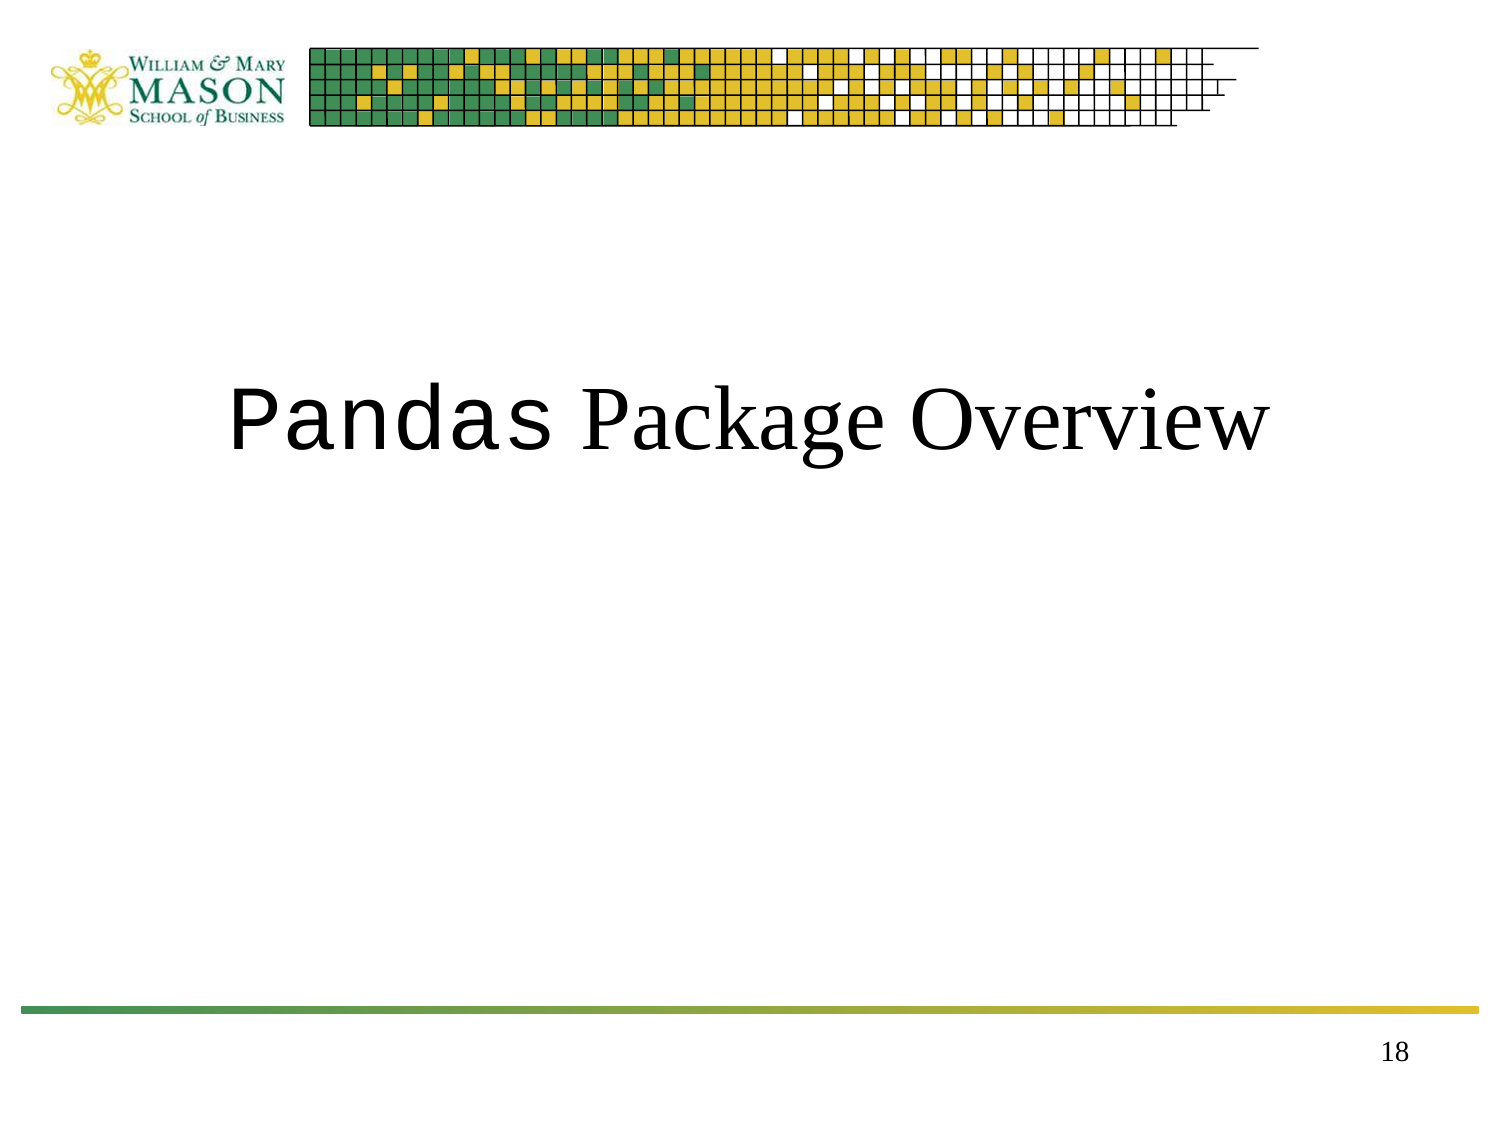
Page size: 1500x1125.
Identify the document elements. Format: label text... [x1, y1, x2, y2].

title Pandas Package Overview [112, 292, 1388, 534]
slide_number 18 [1074, 1024, 1426, 1103]
picture [51, 49, 285, 126]
